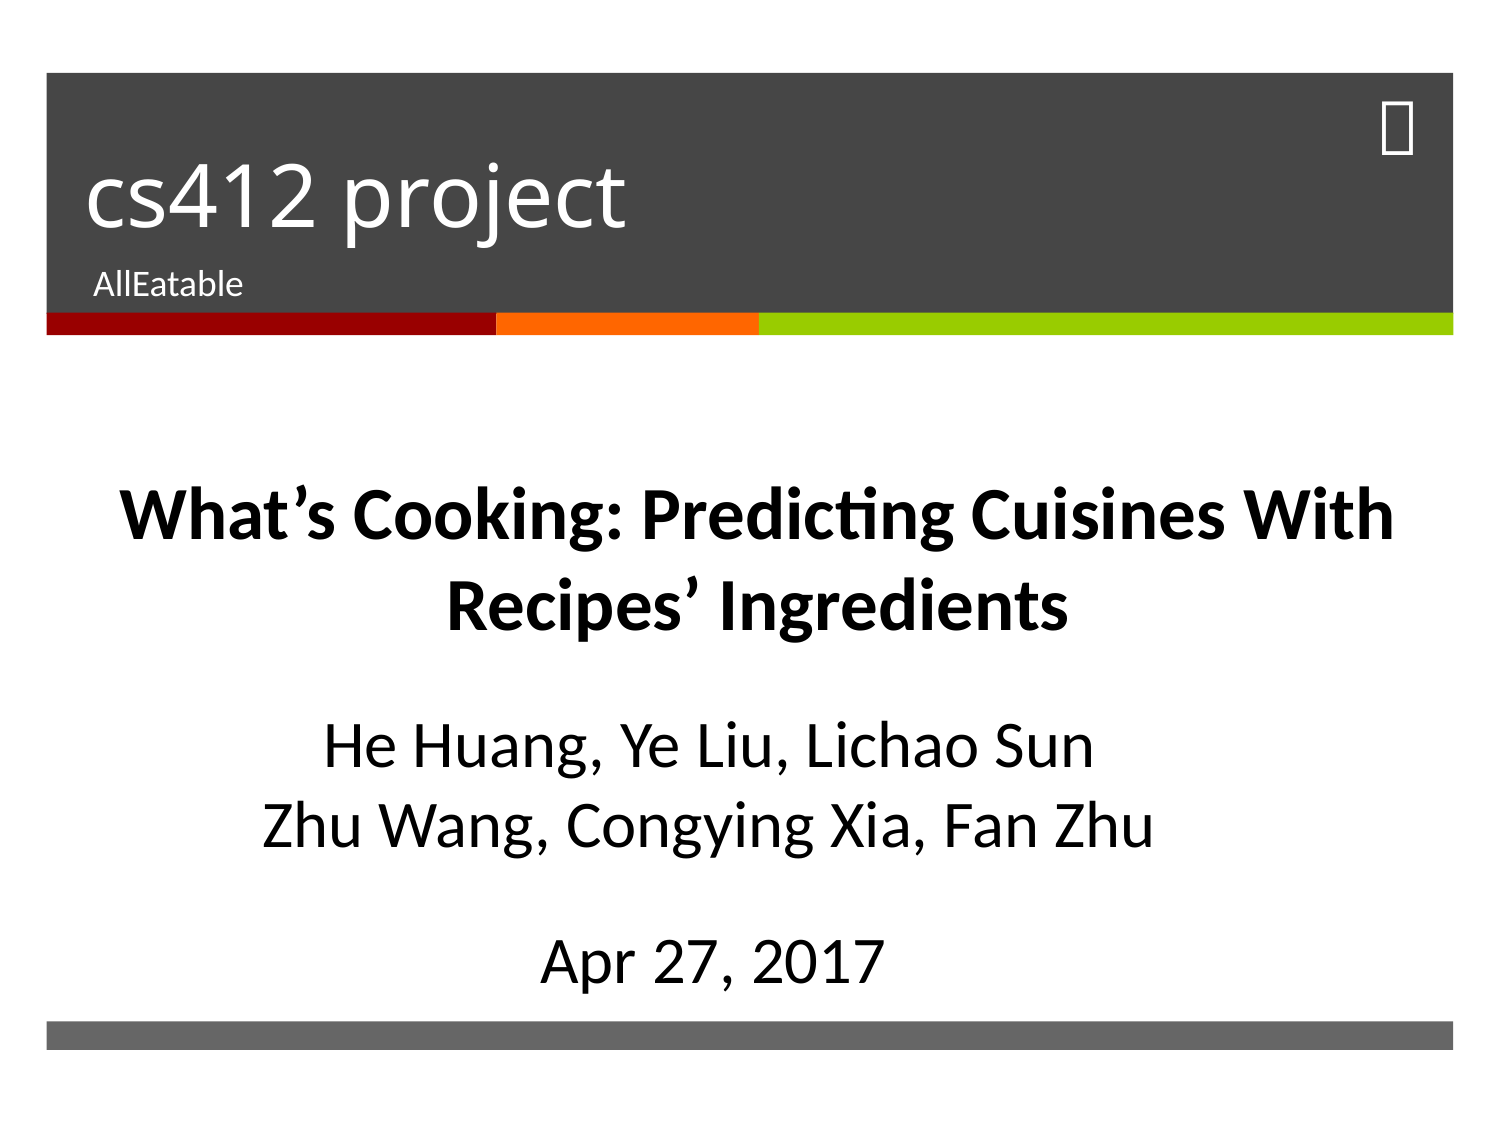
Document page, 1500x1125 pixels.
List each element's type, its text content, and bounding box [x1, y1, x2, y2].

text_box He Huang, Ye Liu, Lichao Sun Zhu Wang, Congying Xia, Fan Zhu [192, 693, 1227, 869]
title cs412 project [69, 73, 1351, 253]
subtitle AllEatable [78, 251, 1351, 331]
text_box Apr 27, 2017 [525, 909, 903, 1005]
text_box What’s Cooking: Predicting Cuisines With Recipes’ Ingredients [69, 457, 1448, 653]
